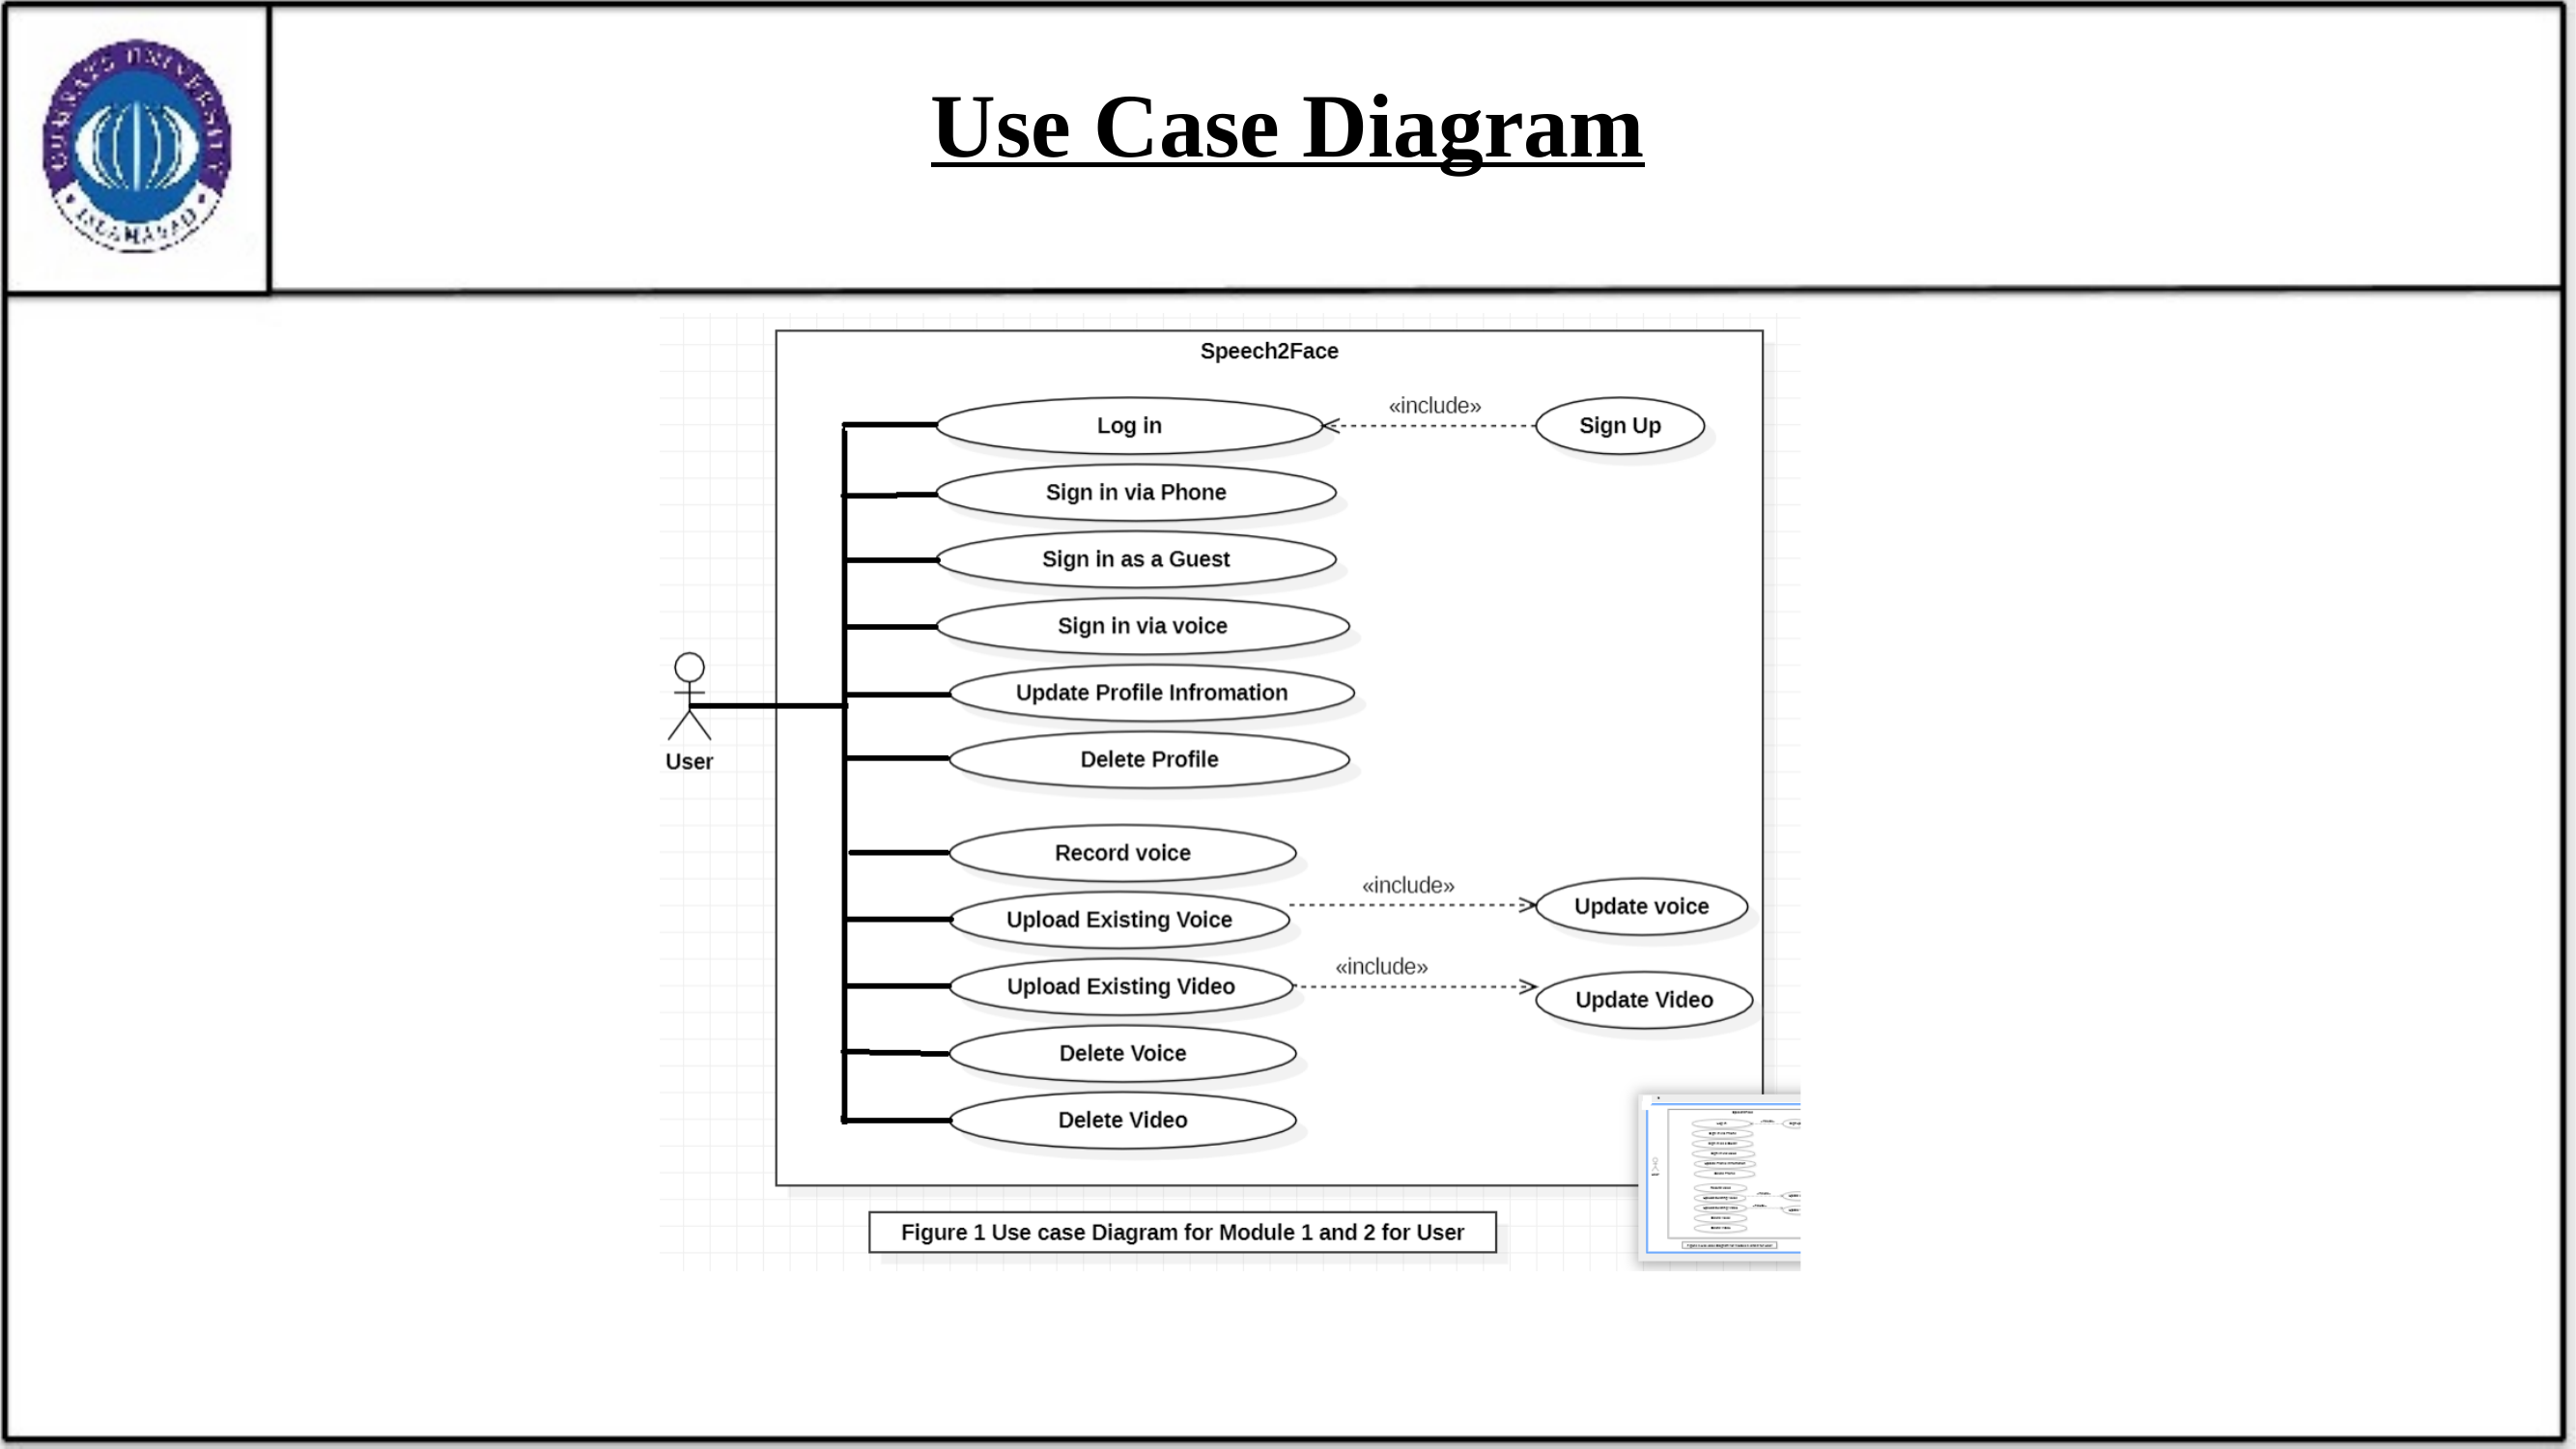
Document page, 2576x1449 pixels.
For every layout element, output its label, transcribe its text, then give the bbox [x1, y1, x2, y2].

title Use Case Diagram [128, 58, 2448, 300]
picture [0, 0, 2576, 1449]
